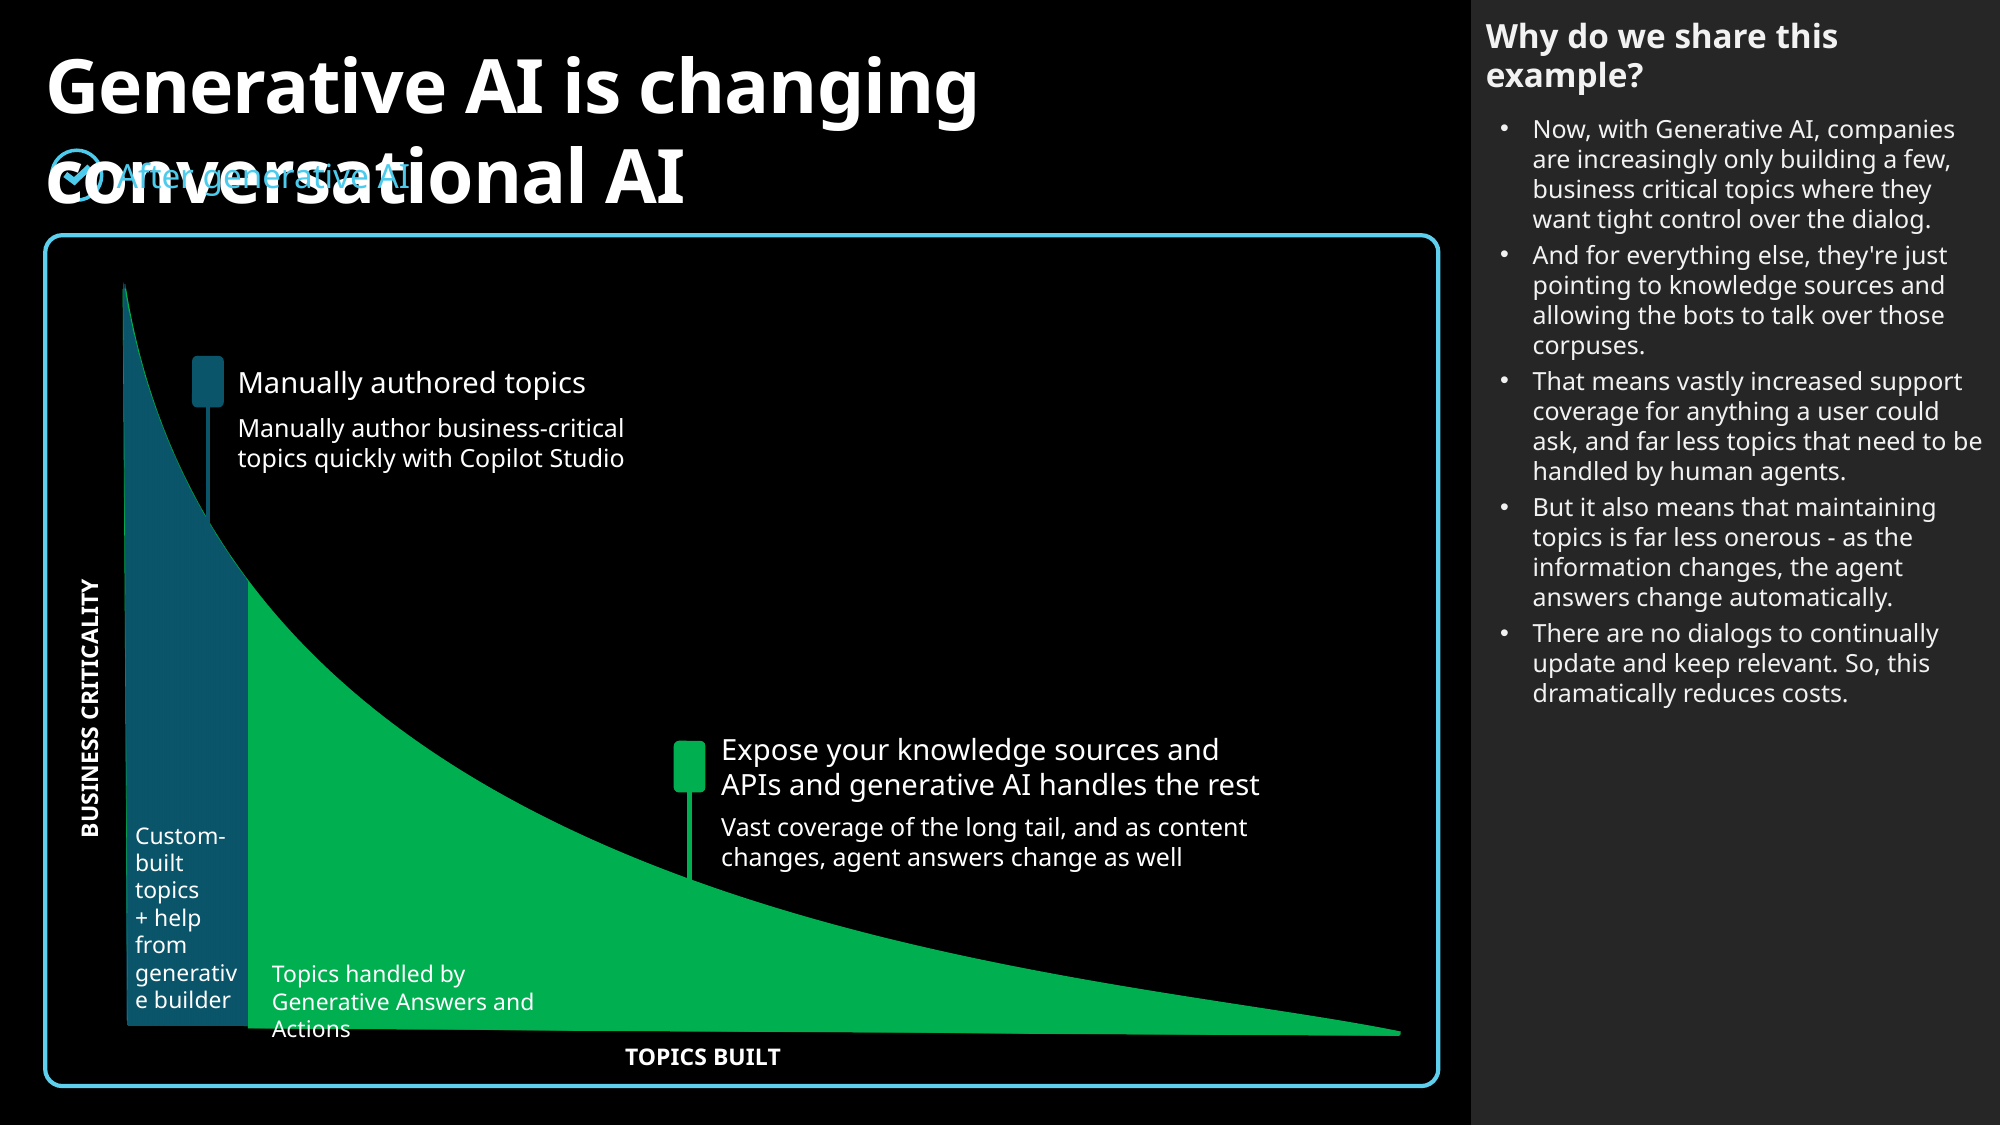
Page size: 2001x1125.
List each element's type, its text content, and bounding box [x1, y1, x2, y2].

text_box [44, 234, 1440, 1087]
text_box TOPICS BUILT [529, 1036, 877, 1078]
picture [122, 280, 1401, 1036]
list After generative AI [116, 155, 1427, 196]
list Generative AI is changing conversational AI [45, 38, 1427, 130]
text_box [96, 162, 103, 171]
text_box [49, 166, 79, 202]
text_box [88, 186, 99, 198]
text_box BUSINESS CRITICALITY [67, 544, 111, 874]
list Why do we share this example? Now, with Generative AI, companies are increasingly only building a few, business critical topics where they want tight control over the dialog. And for everything else, they're just pointing to knowledge sources and allowing the bots to talk over those corpuses. That means vastly increased support coverage for anything a user could ask, and far less topics that need to be handled by human agents. But it also means that maintaining topics is far less onerous - as the information changes, the agent answers change automatically. There are no dialogs to continually update and keep relevant. So, this dramatically reduces costs. [1471, 0, 2000, 690]
text_box Topics handled by Generative Answers and Actions [271, 1036, 619, 1043]
